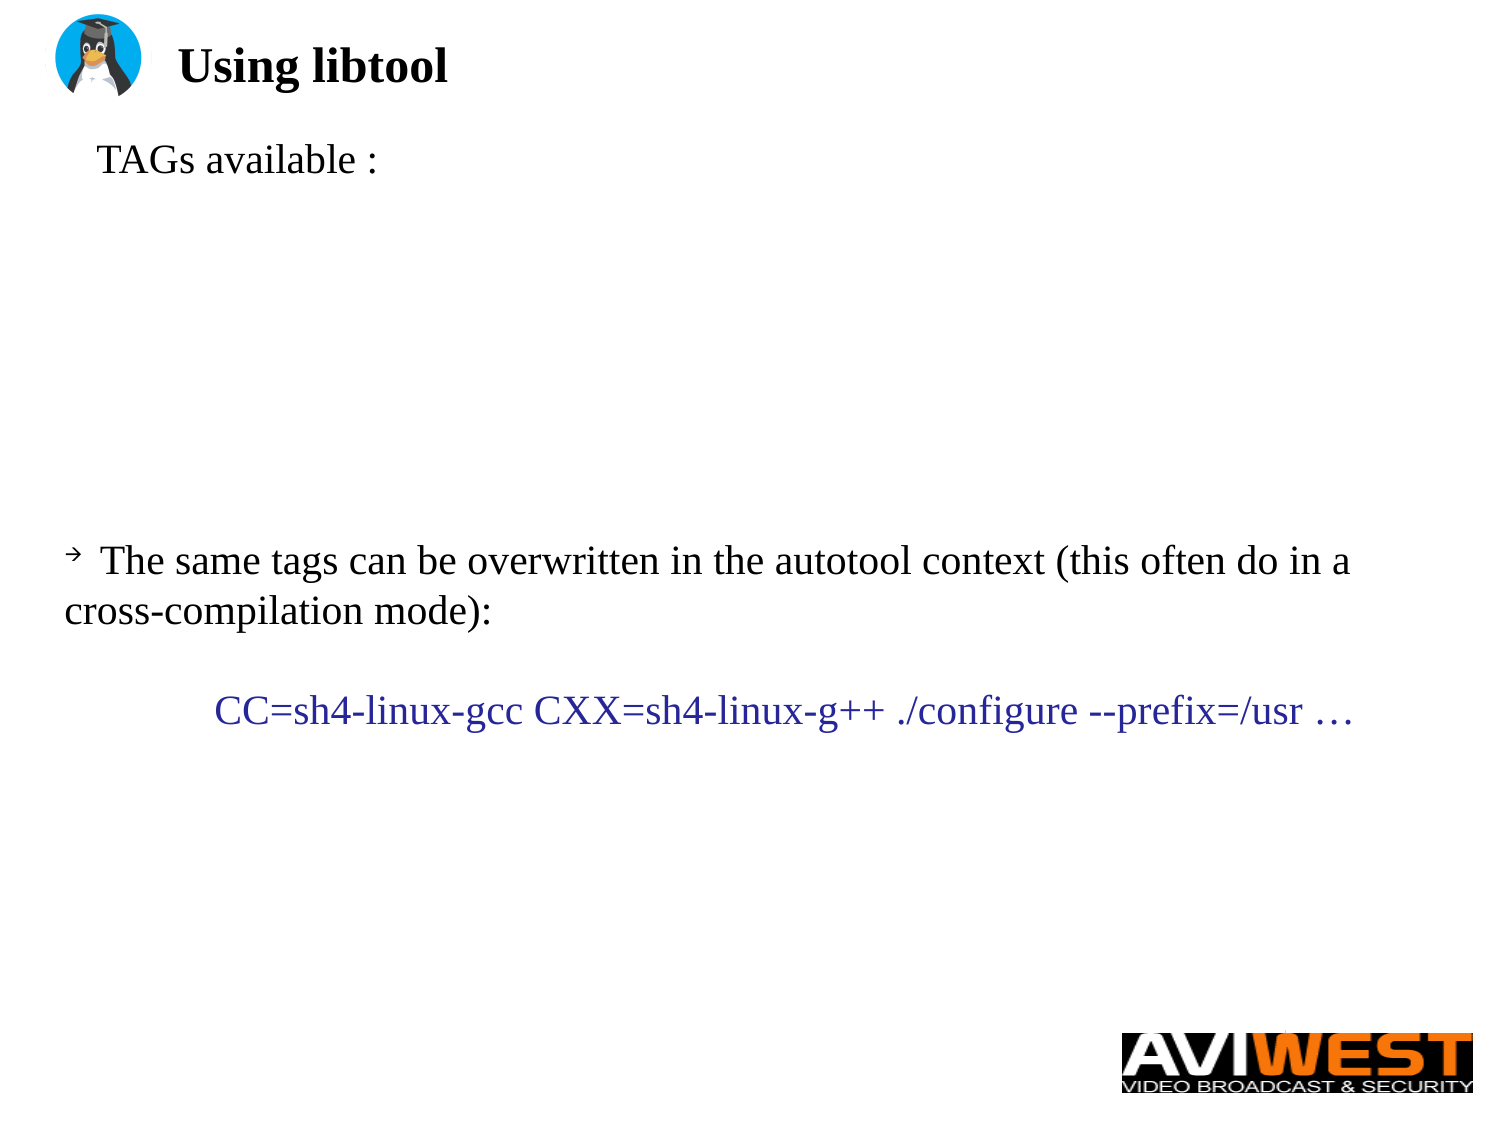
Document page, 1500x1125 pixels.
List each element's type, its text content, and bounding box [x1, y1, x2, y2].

text_box Using libtool [162, 24, 1475, 100]
picture [1122, 1033, 1473, 1093]
picture [44, 3, 152, 112]
text_box  TAGs available : [38, 124, 377, 190]
text_box The same tags can be overwritten in the autotool context (this often do in a cross-compilation mode): CC=sh4-linux-gcc CXX=sh4-linux-g++ ./configure --prefix=/usr … [49, 525, 1365, 740]
